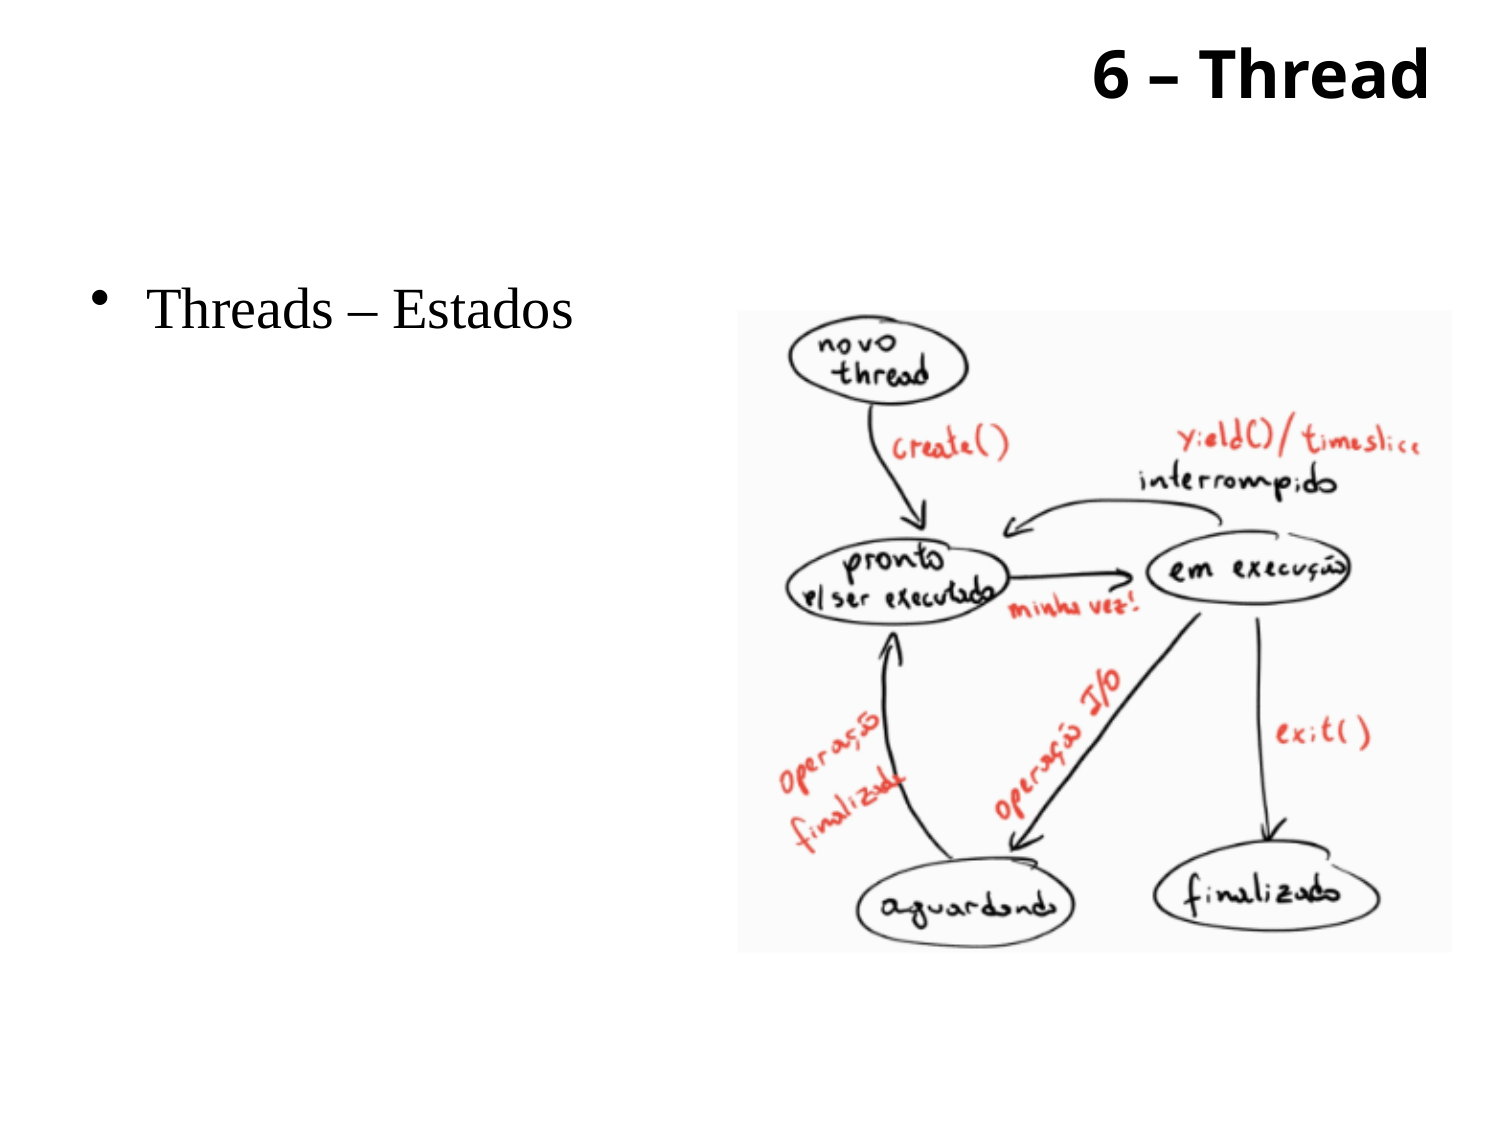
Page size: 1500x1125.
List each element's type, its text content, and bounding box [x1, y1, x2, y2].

text_box 6 – Thread [1077, 24, 1447, 120]
picture [726, 286, 1452, 970]
list Threads – Estados [75, 262, 833, 894]
